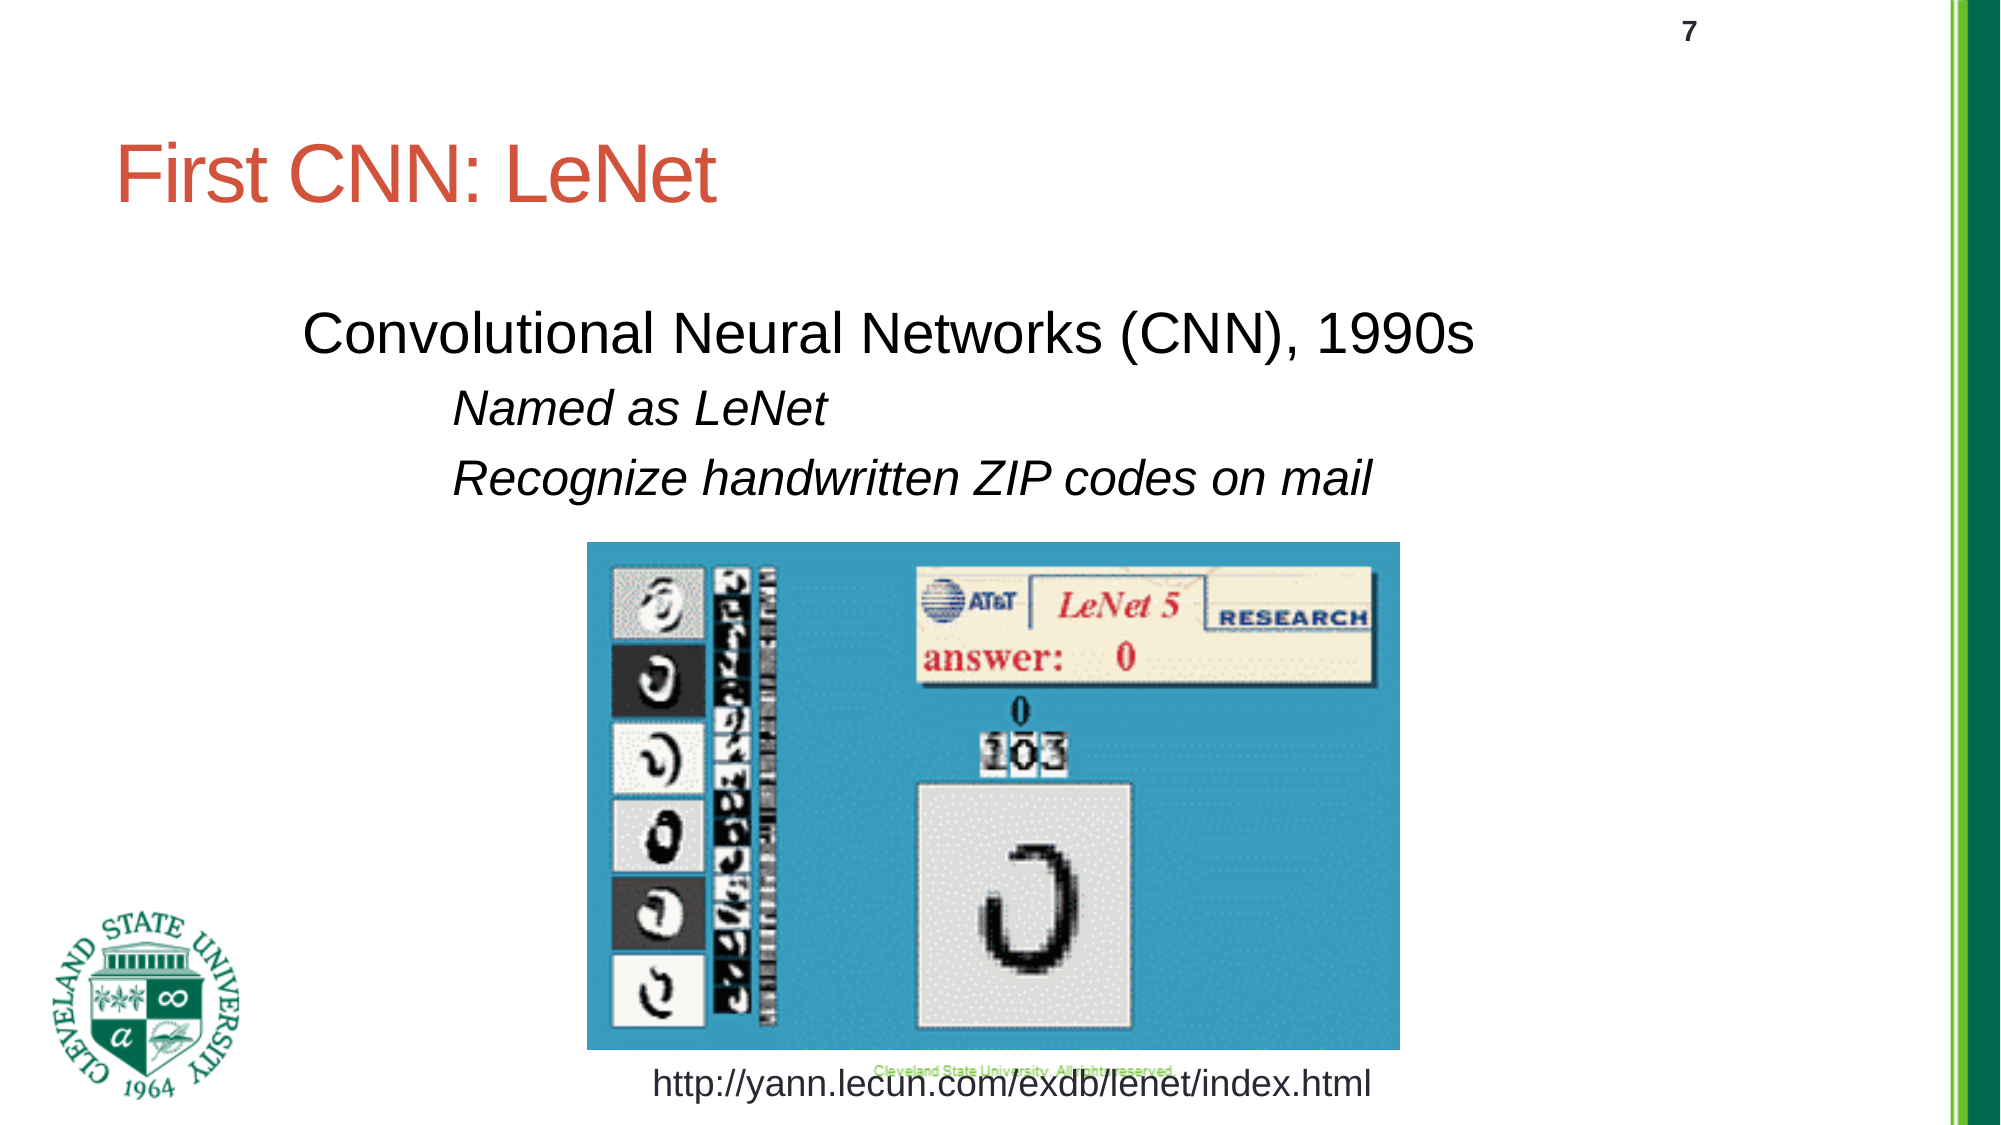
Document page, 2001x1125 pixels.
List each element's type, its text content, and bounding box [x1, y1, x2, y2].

picture [0, 0, 2001, 1125]
title First CNN: LeNet [99, 87, 1900, 250]
text_box Convolutional Neural Networks (CNN), 1990s Named as LeNet Recognize handwritten ZIP codes on mail [287, 287, 1588, 400]
text_box http://yann.lecun.com/exdb/lenet/index.html [637, 1051, 1700, 1112]
slide_number 7 [1666, 3, 1900, 57]
